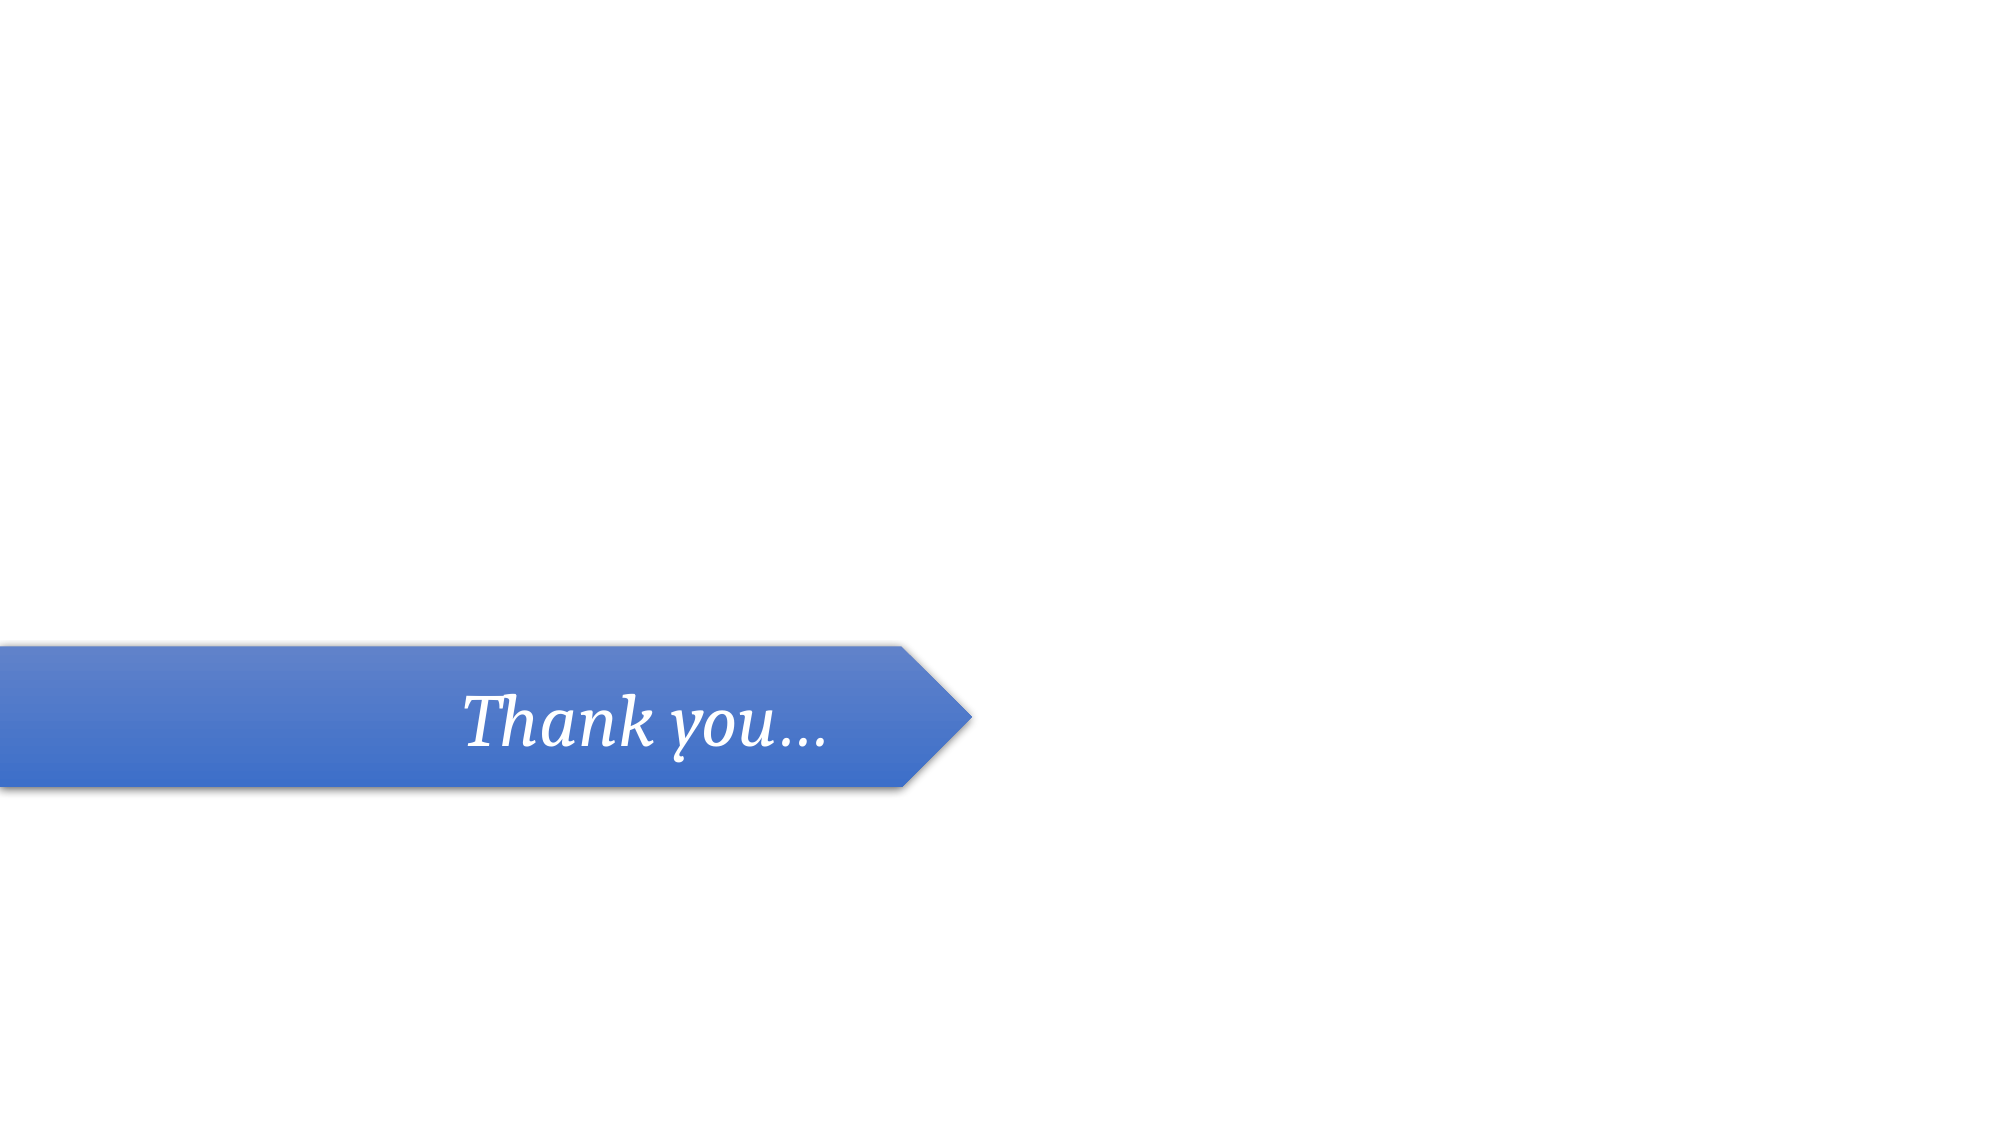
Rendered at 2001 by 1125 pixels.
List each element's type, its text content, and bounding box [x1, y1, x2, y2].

text_box Thank you… [447, 663, 847, 769]
text_box [0, 646, 972, 788]
